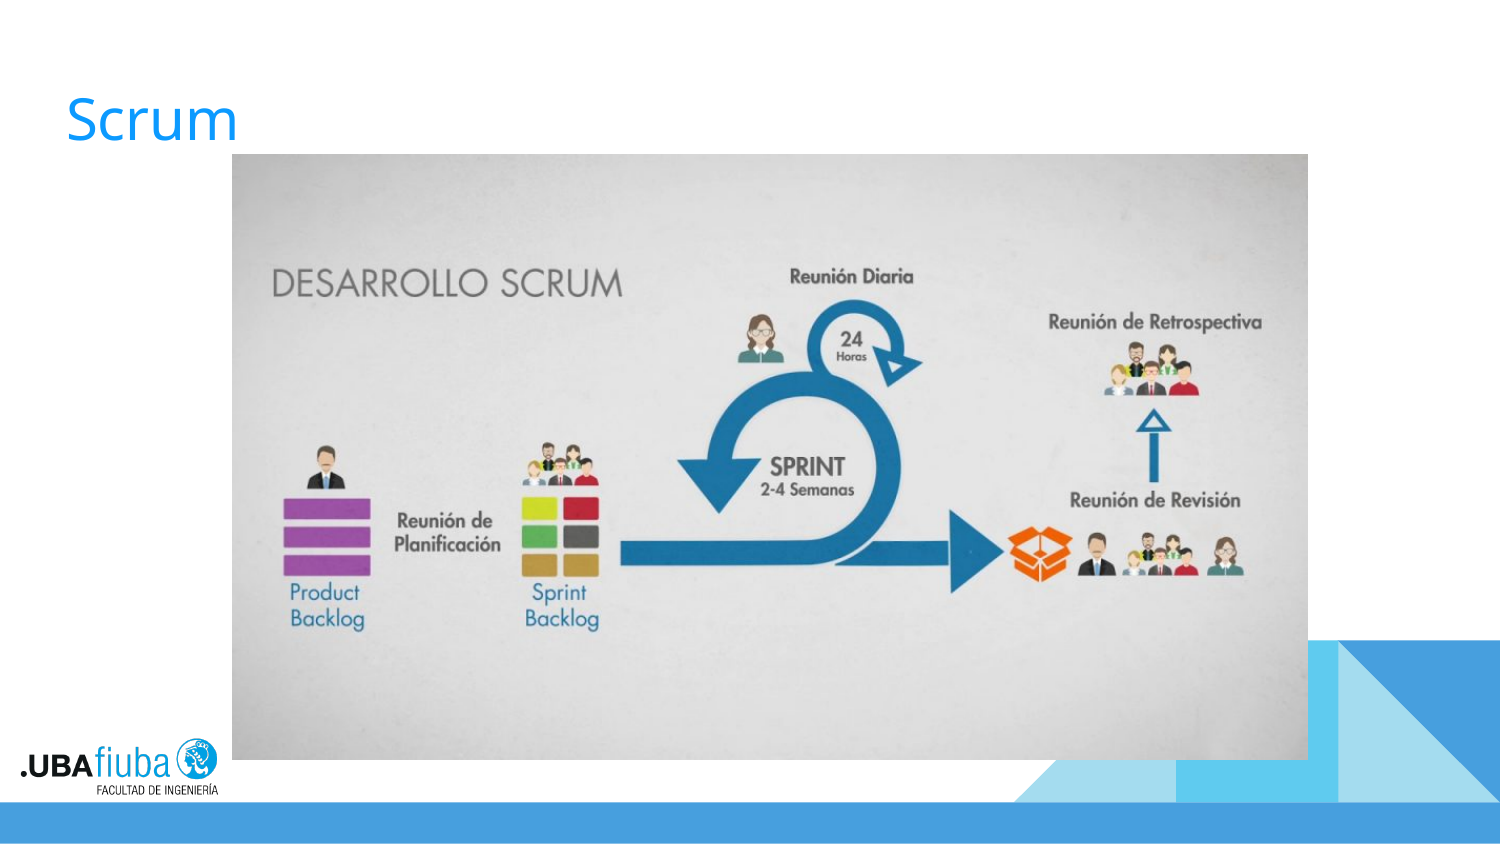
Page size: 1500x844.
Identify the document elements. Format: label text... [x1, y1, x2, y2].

picture [0, 154, 1308, 811]
title Scrum [51, 67, 1449, 167]
